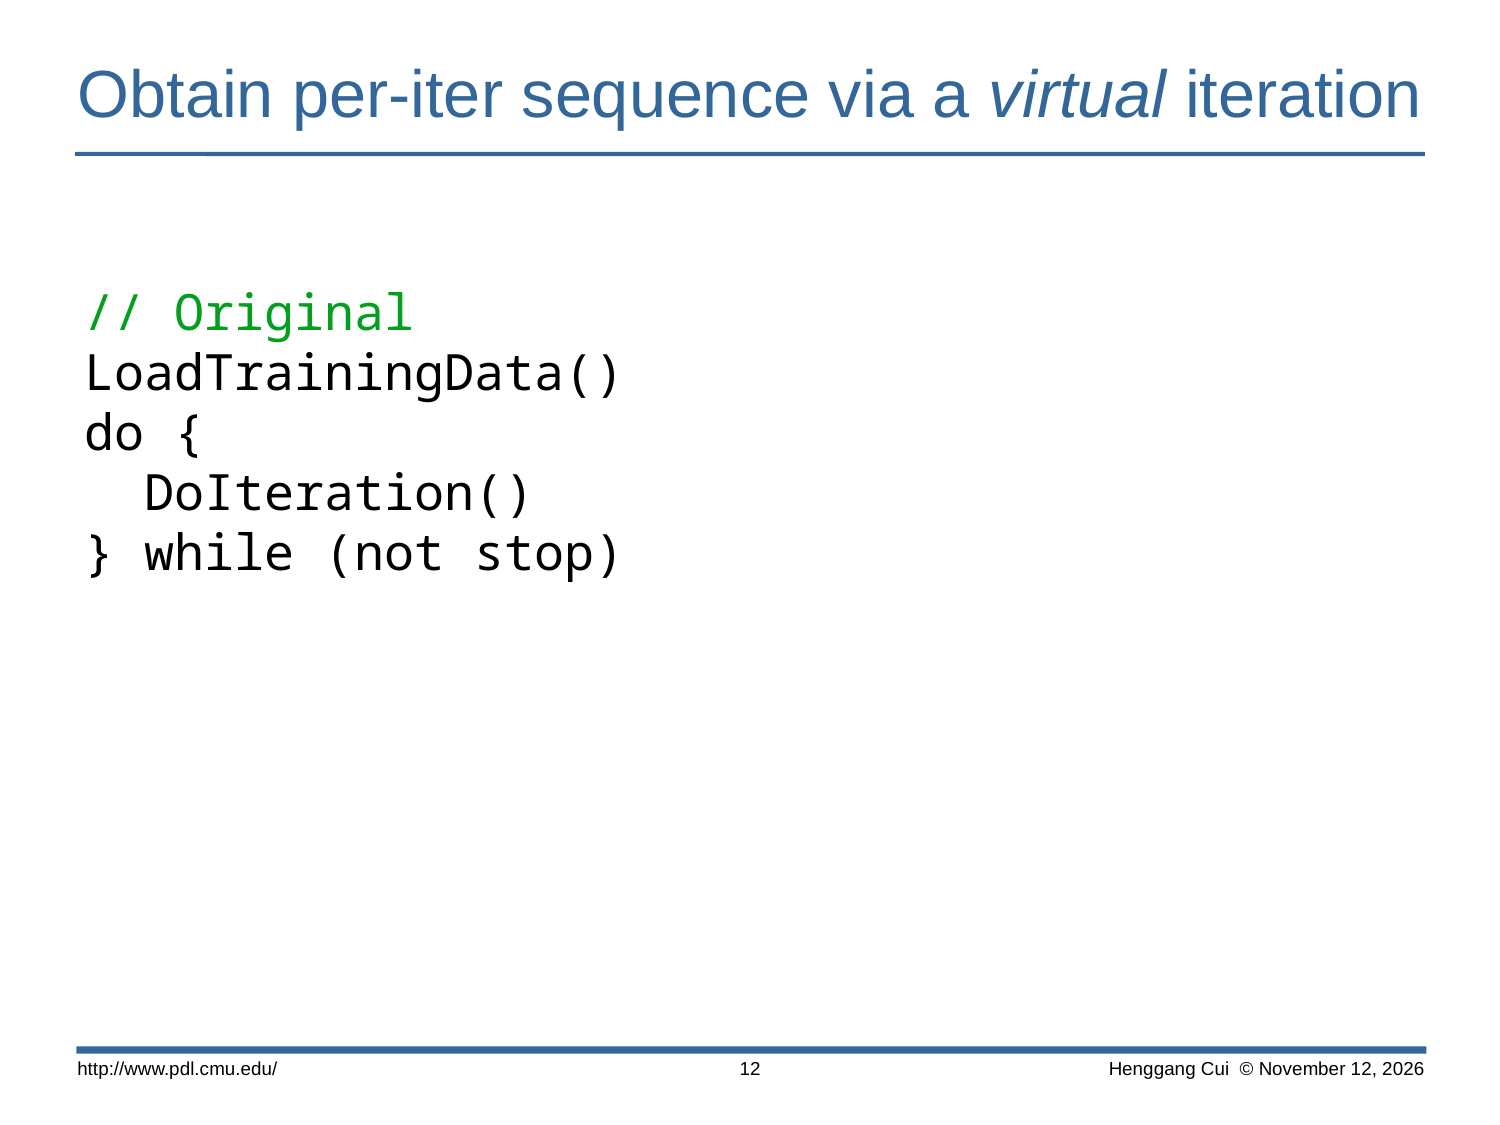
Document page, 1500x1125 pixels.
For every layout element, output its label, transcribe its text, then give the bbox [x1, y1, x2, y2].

footer http://www.pdl.cmu.edu/ [60, 1048, 436, 1112]
title Obtain per-iter sequence via a virtual iteration [0, 34, 1500, 147]
slide_number 12 [603, 1048, 897, 1084]
text_box // Original LoadTrainingData() do { DoIteration() } while (not stop) [69, 273, 862, 649]
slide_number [1059, 1048, 1442, 1112]
